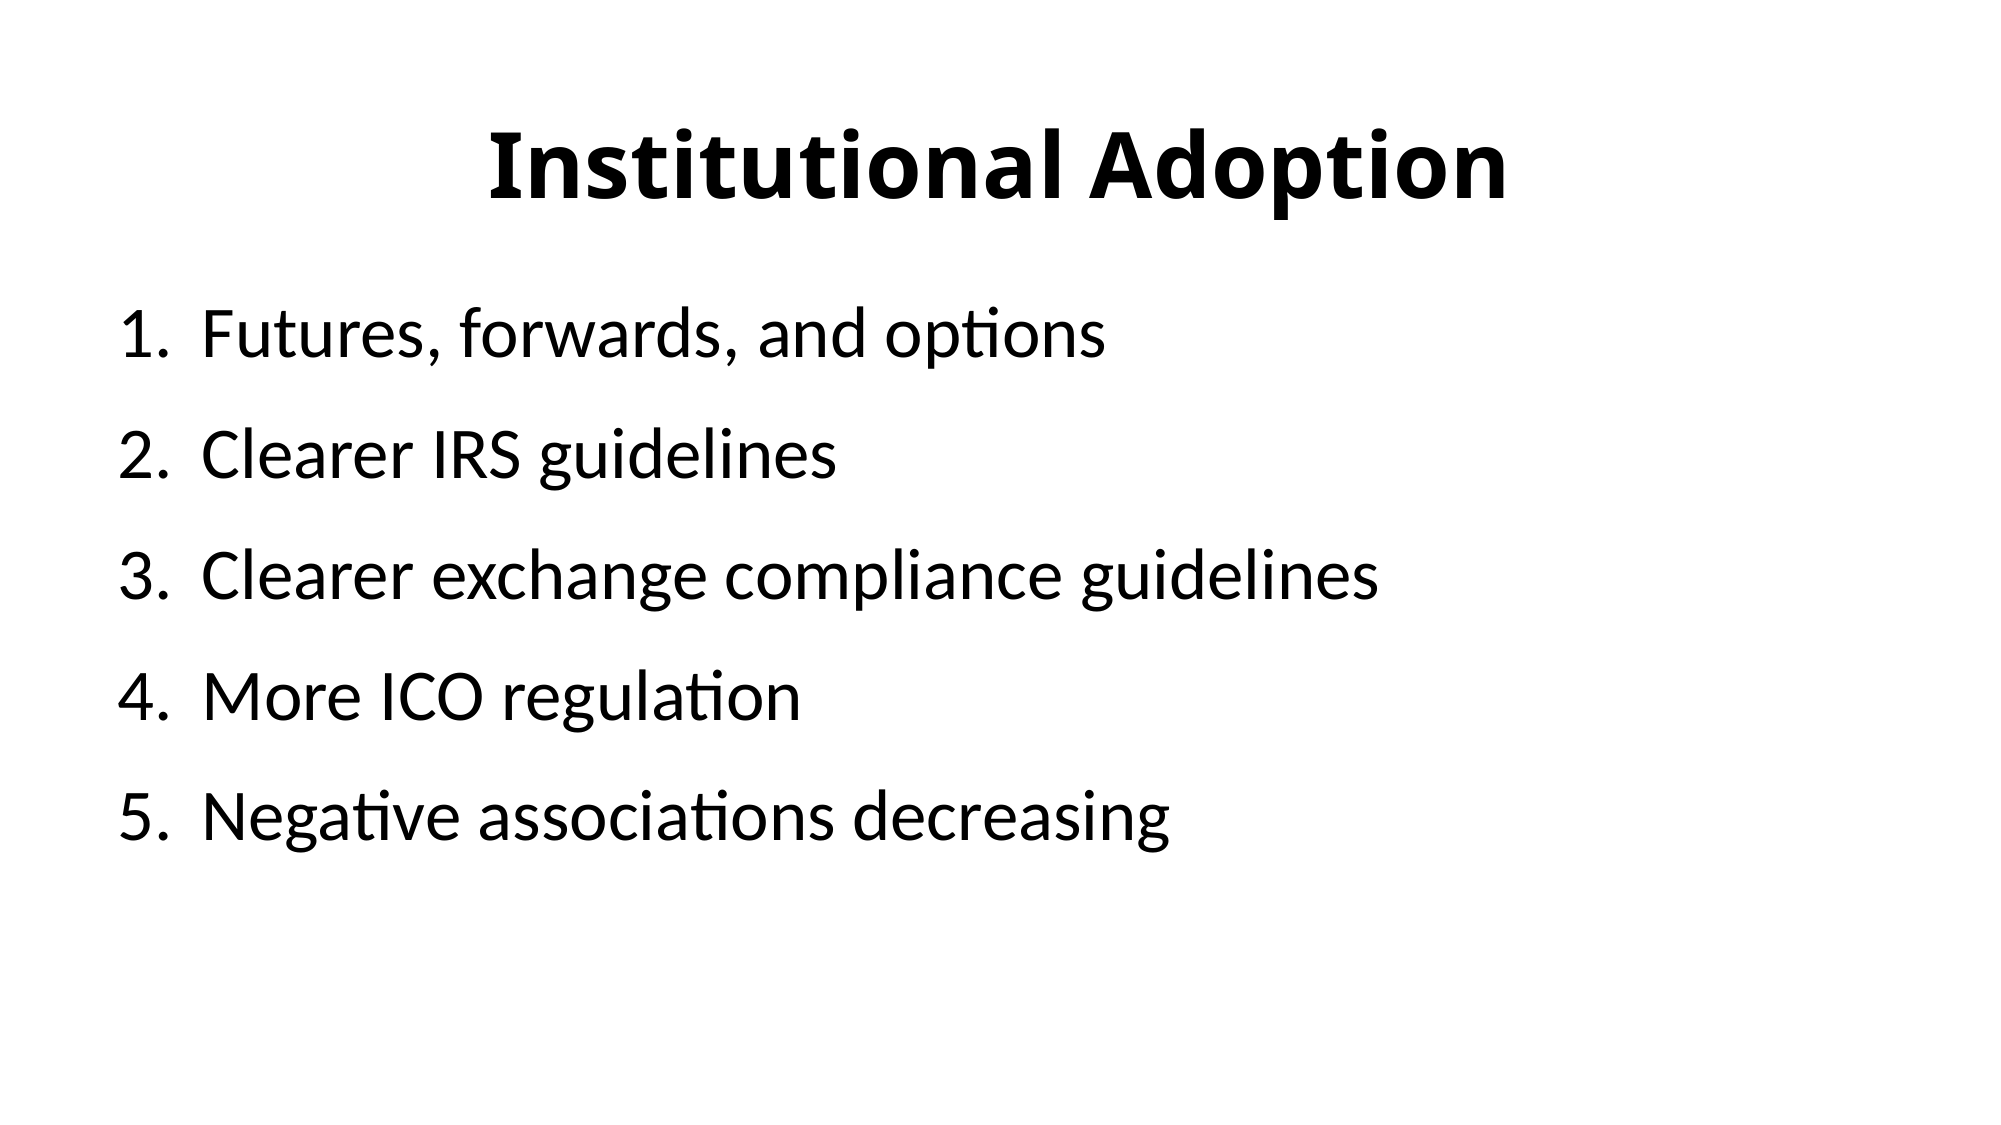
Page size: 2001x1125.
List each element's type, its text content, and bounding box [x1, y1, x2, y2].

title Institutional Adoption [137, 59, 1863, 277]
text_box Futures, forwards, and options Clearer IRS guidelines Clearer exchange compliance guidelines More ICO regulation Negative associations decreasing [102, 277, 1955, 863]
